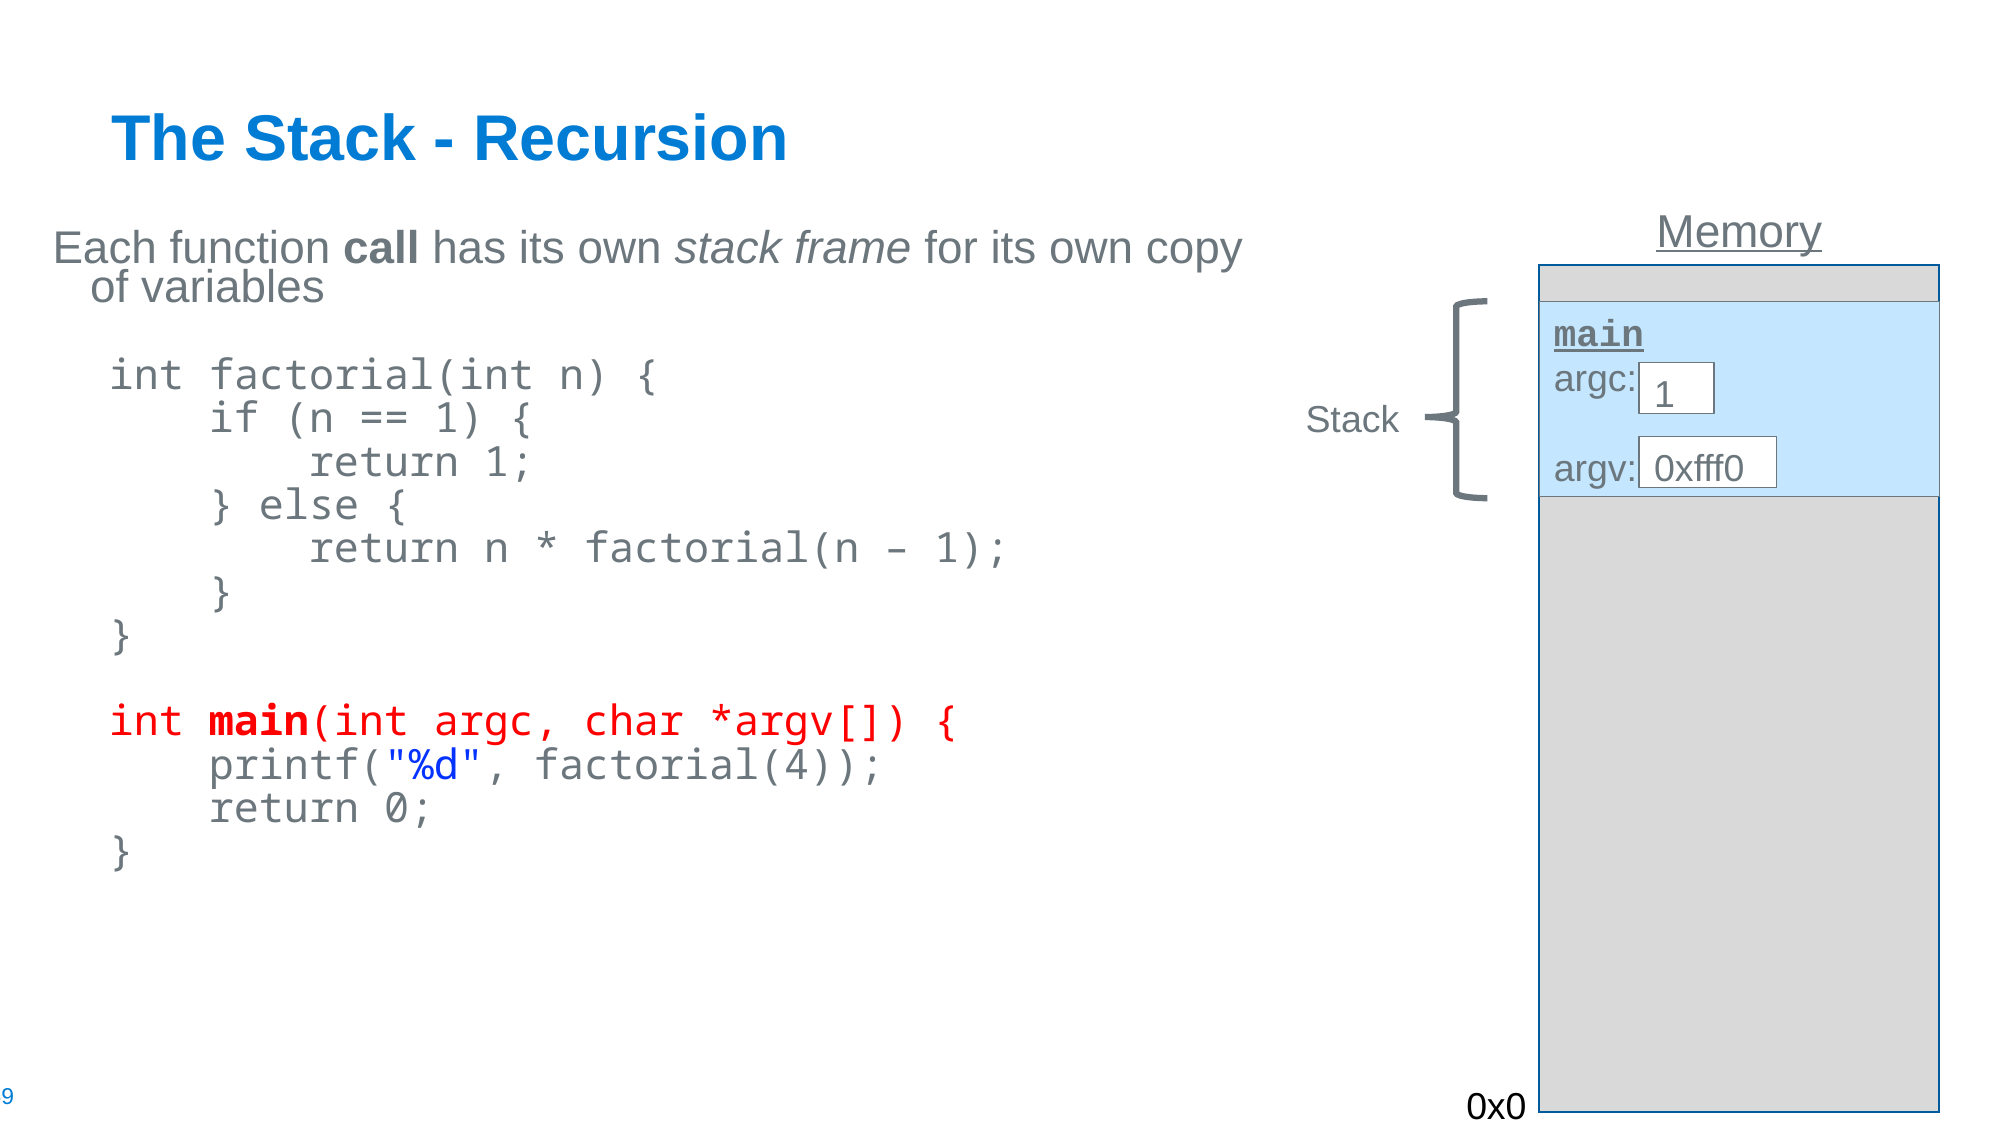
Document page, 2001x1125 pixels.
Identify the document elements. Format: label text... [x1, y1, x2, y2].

text_box Each function call has its own stack frame for its own copy of variables int factorial(int n) { if (n == 1) { return 1; } else { return n * factorial(n – 1); } } int main(int argc, char *argv[]) { printf("%d", factorial(4)); return 0; } [37, 225, 1281, 1075]
text_box [1538, 264, 1940, 1113]
text_box 0x0 [1451, 1074, 1542, 1125]
text_box 1 [1639, 362, 1715, 414]
text_box Memory [1639, 199, 1840, 264]
text_box [1424, 300, 1488, 499]
text_box Stack [1290, 387, 1415, 447]
title The Stack - Recursion [96, 64, 1822, 183]
text_box 0xfff0 [1639, 436, 1777, 488]
text_box main argc: argv: [1539, 301, 1940, 497]
